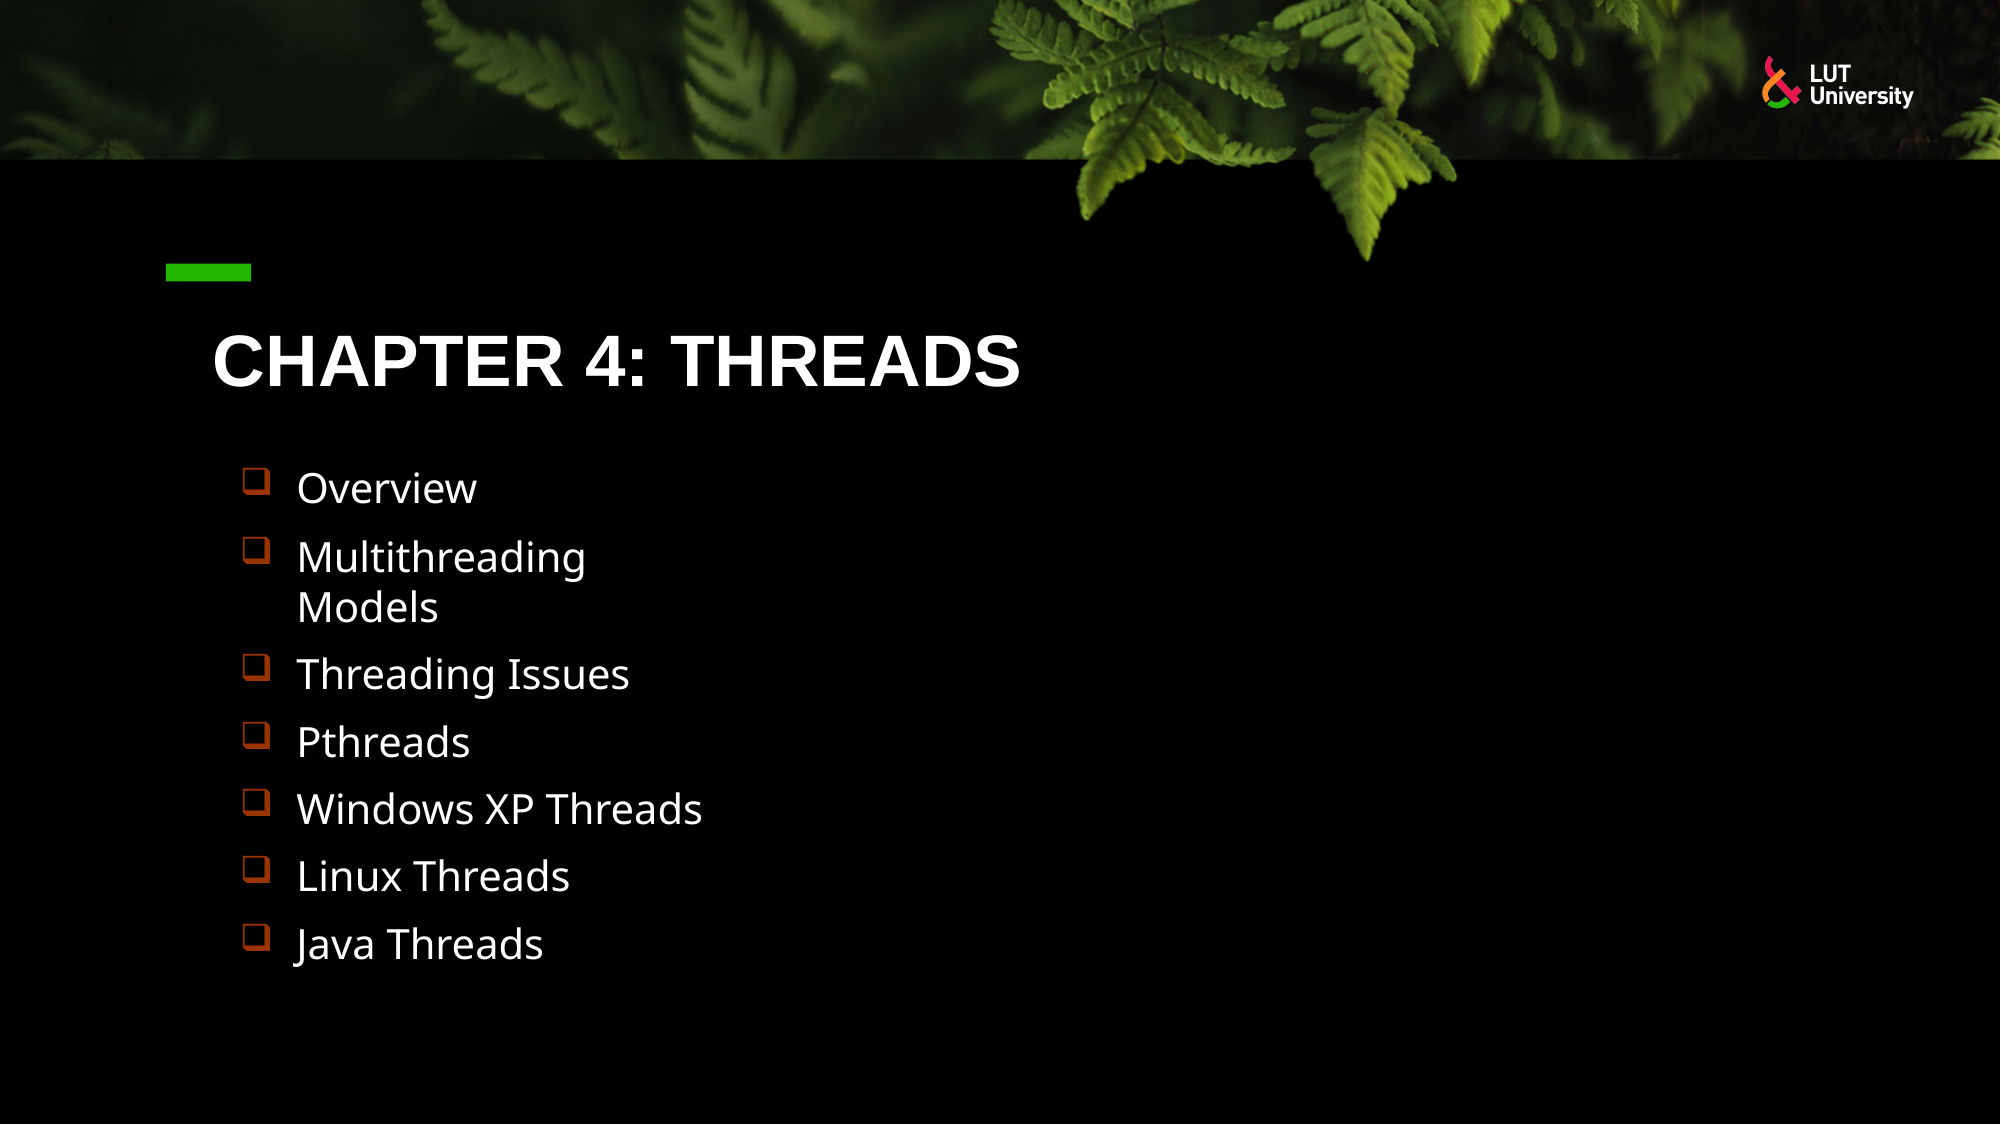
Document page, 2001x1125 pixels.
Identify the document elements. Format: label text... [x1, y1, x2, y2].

title Chapter 4: Threads [197, 315, 1923, 496]
text_box Overview Multithreading Models Threading Issues Pthreads Windows XP Threads Linux Threads Java Threads [237, 441, 706, 969]
picture [0, 0, 2000, 1124]
